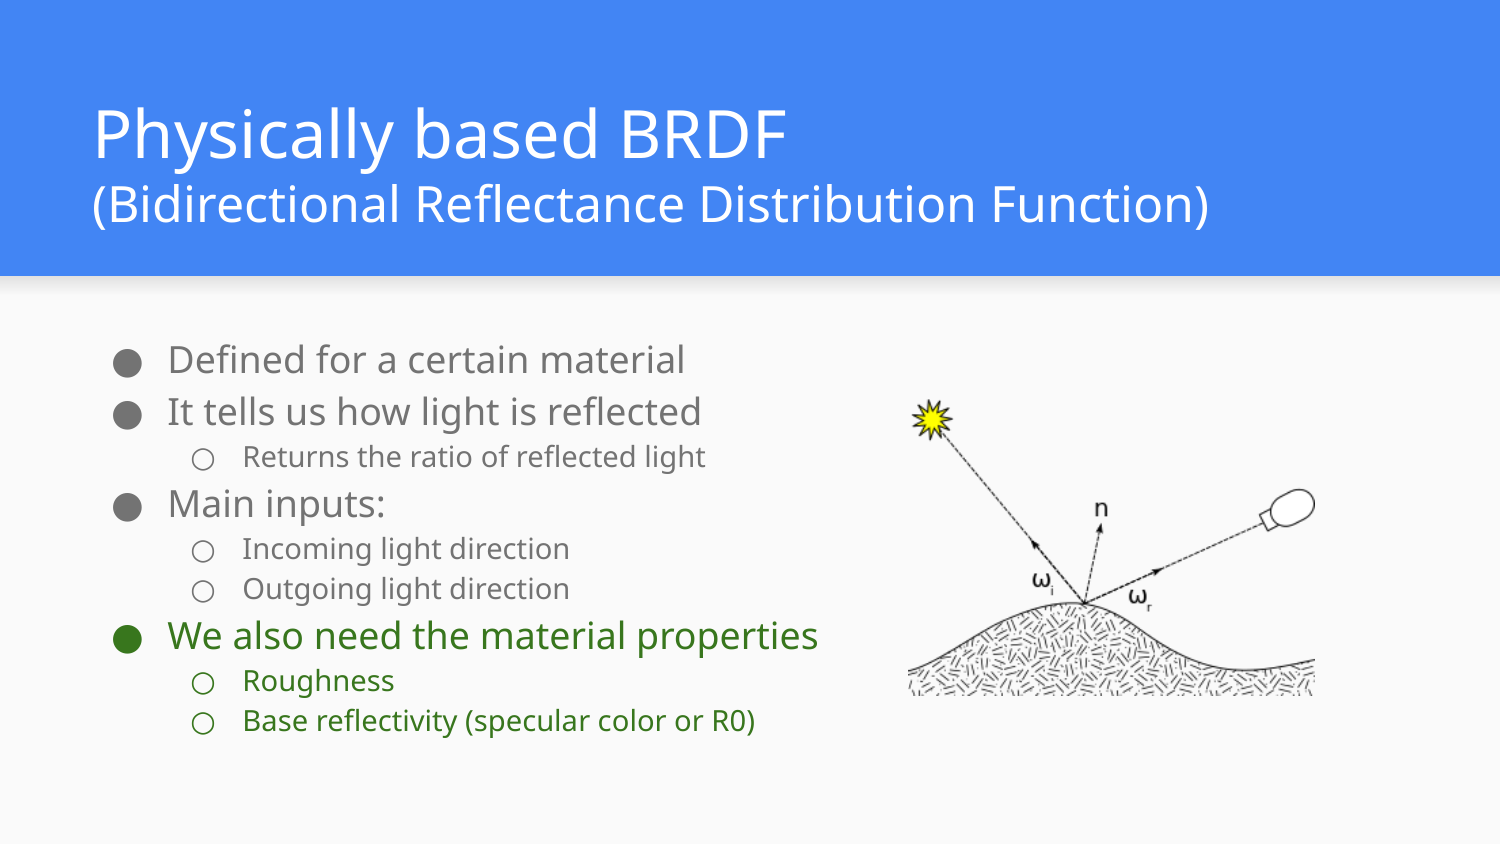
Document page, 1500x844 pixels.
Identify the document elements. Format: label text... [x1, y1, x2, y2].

picture [907, 390, 1315, 696]
title Physically based BRDF (Bidirectional Reflectance Distribution Function) [77, 121, 1427, 248]
list Defined for a certain material It tells us how light is reflected Returns the ratio of reflected light Main inputs: Incoming light direction Outgoing light direction We also need the material properties Roughness Base reflectivity (specular color or R0) [77, 314, 1427, 760]
